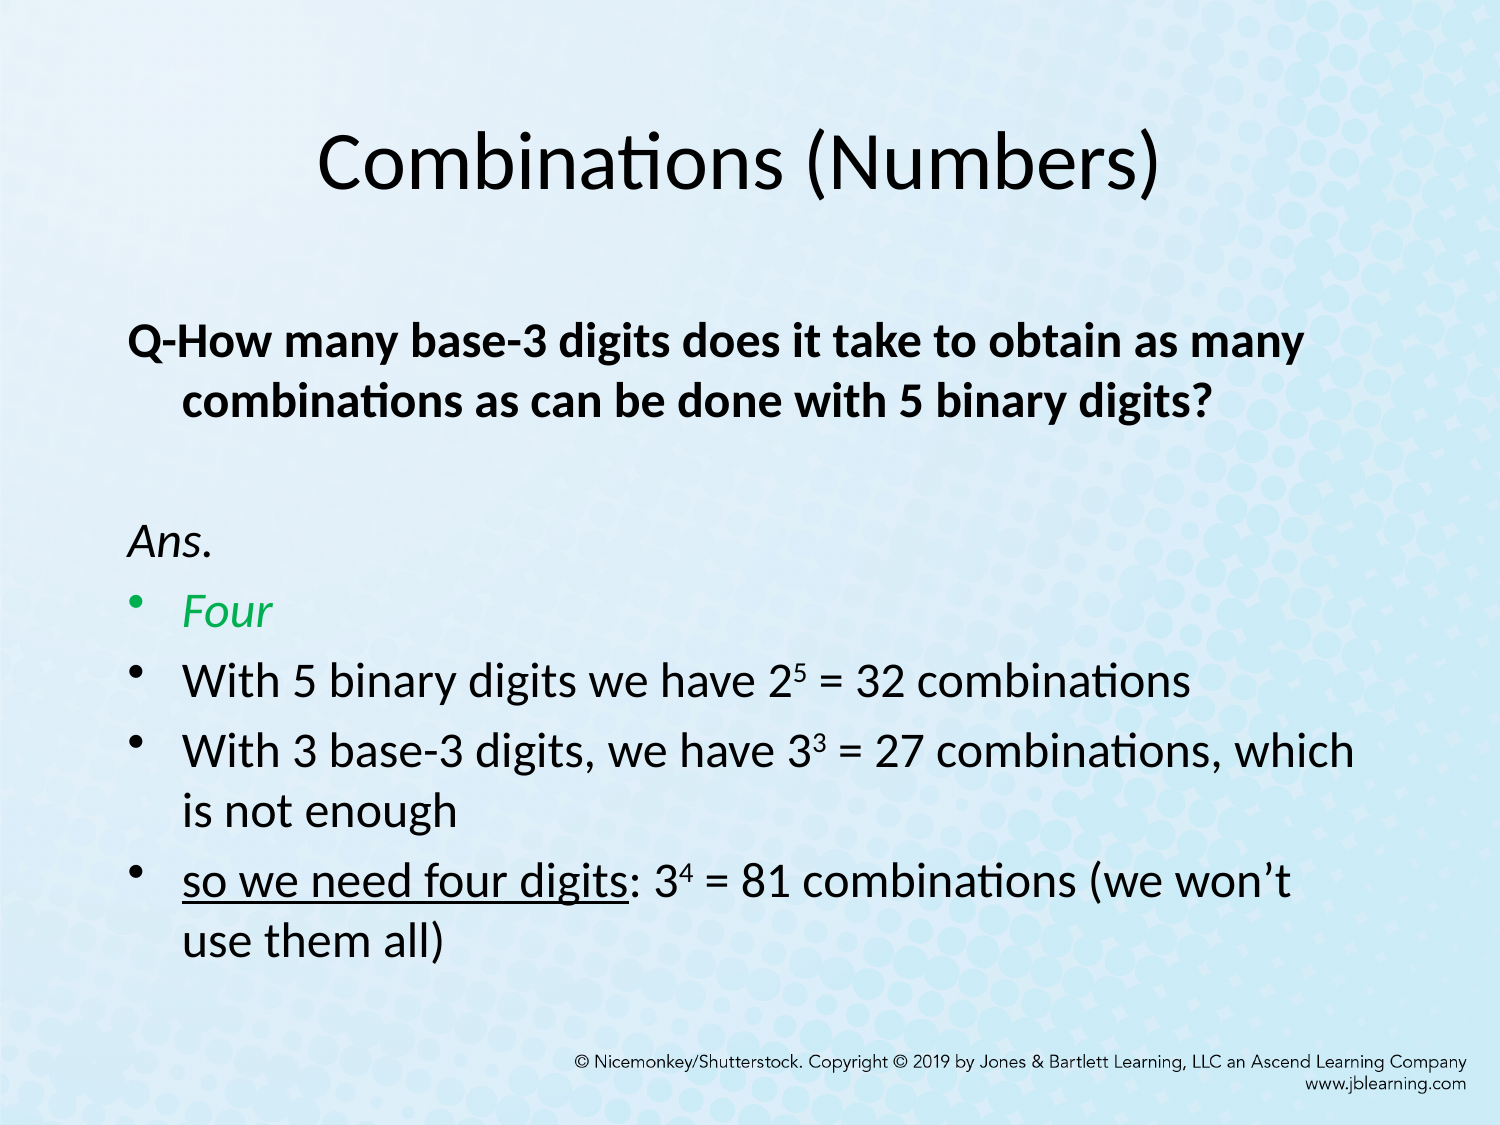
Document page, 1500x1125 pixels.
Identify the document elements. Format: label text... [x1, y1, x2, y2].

list Q-How many base-3 digits does it take to obtain as many combinations as can be done with 5 binary digits? Ans. Four With 5 binary digits we have 25 = 32 combinations With 3 base-3 digits, we have 33 = 27 combinations, which is not enough so we need four digits: 34 = 81 combinations (we won’t use them all) [112, 299, 1388, 975]
title Combinations (Numbers) [112, 75, 1388, 238]
picture [0, 0, 1500, 1125]
